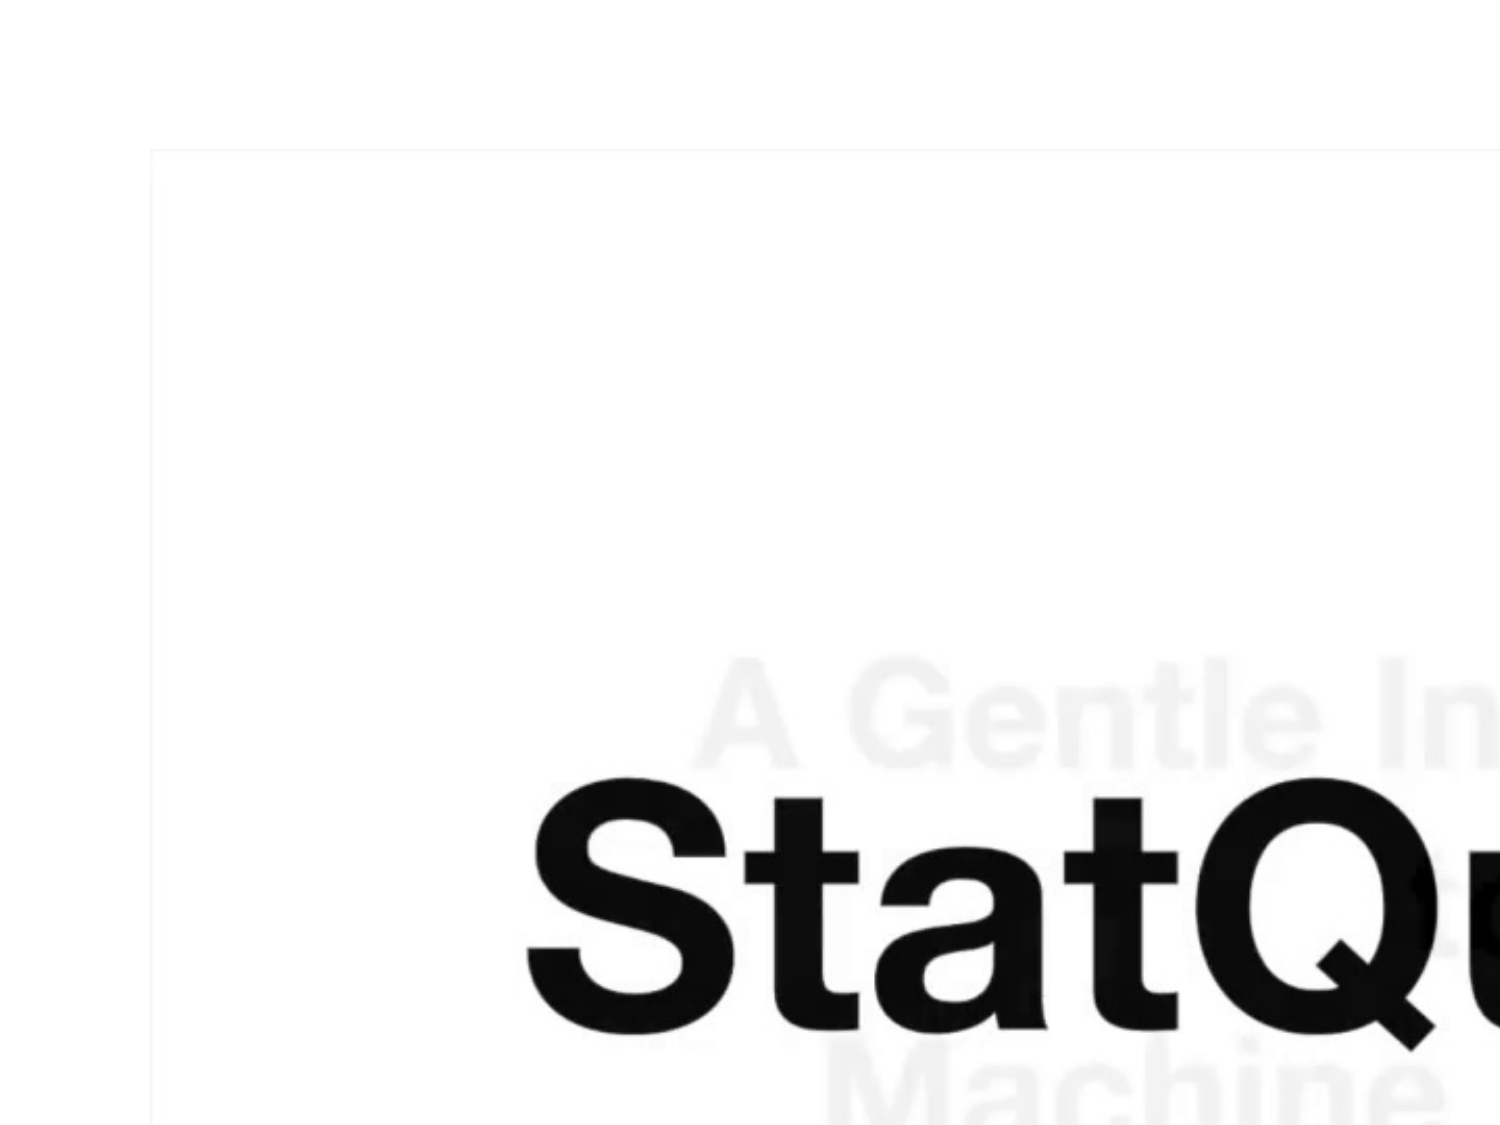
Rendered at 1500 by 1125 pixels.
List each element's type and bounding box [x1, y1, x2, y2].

picture [149, 149, 1500, 1125]
